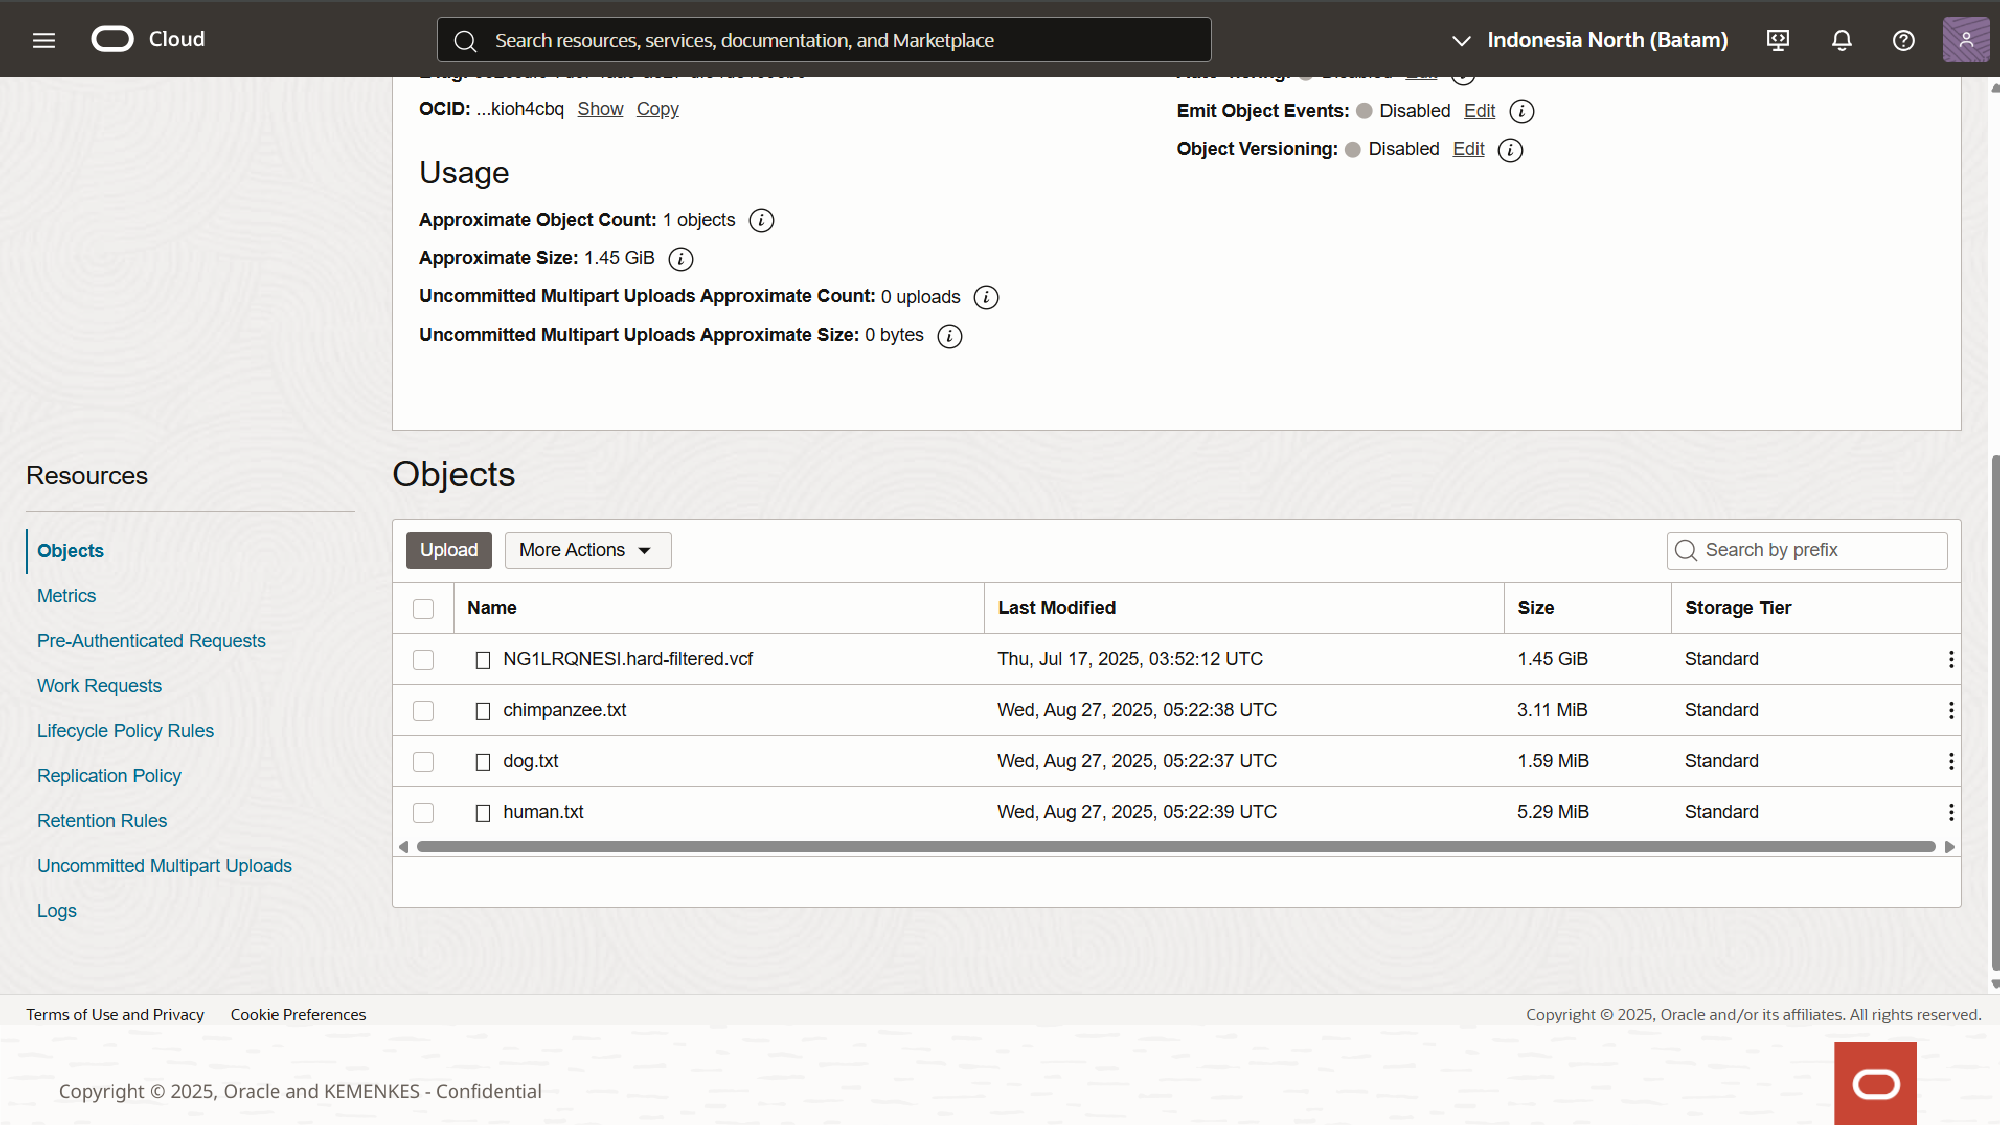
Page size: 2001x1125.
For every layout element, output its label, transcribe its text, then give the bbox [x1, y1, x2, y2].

picture [0, 0, 2000, 1125]
footer Copyright © 2025, Oracle and KEMENKES - Confidential [58, 1060, 1002, 1121]
